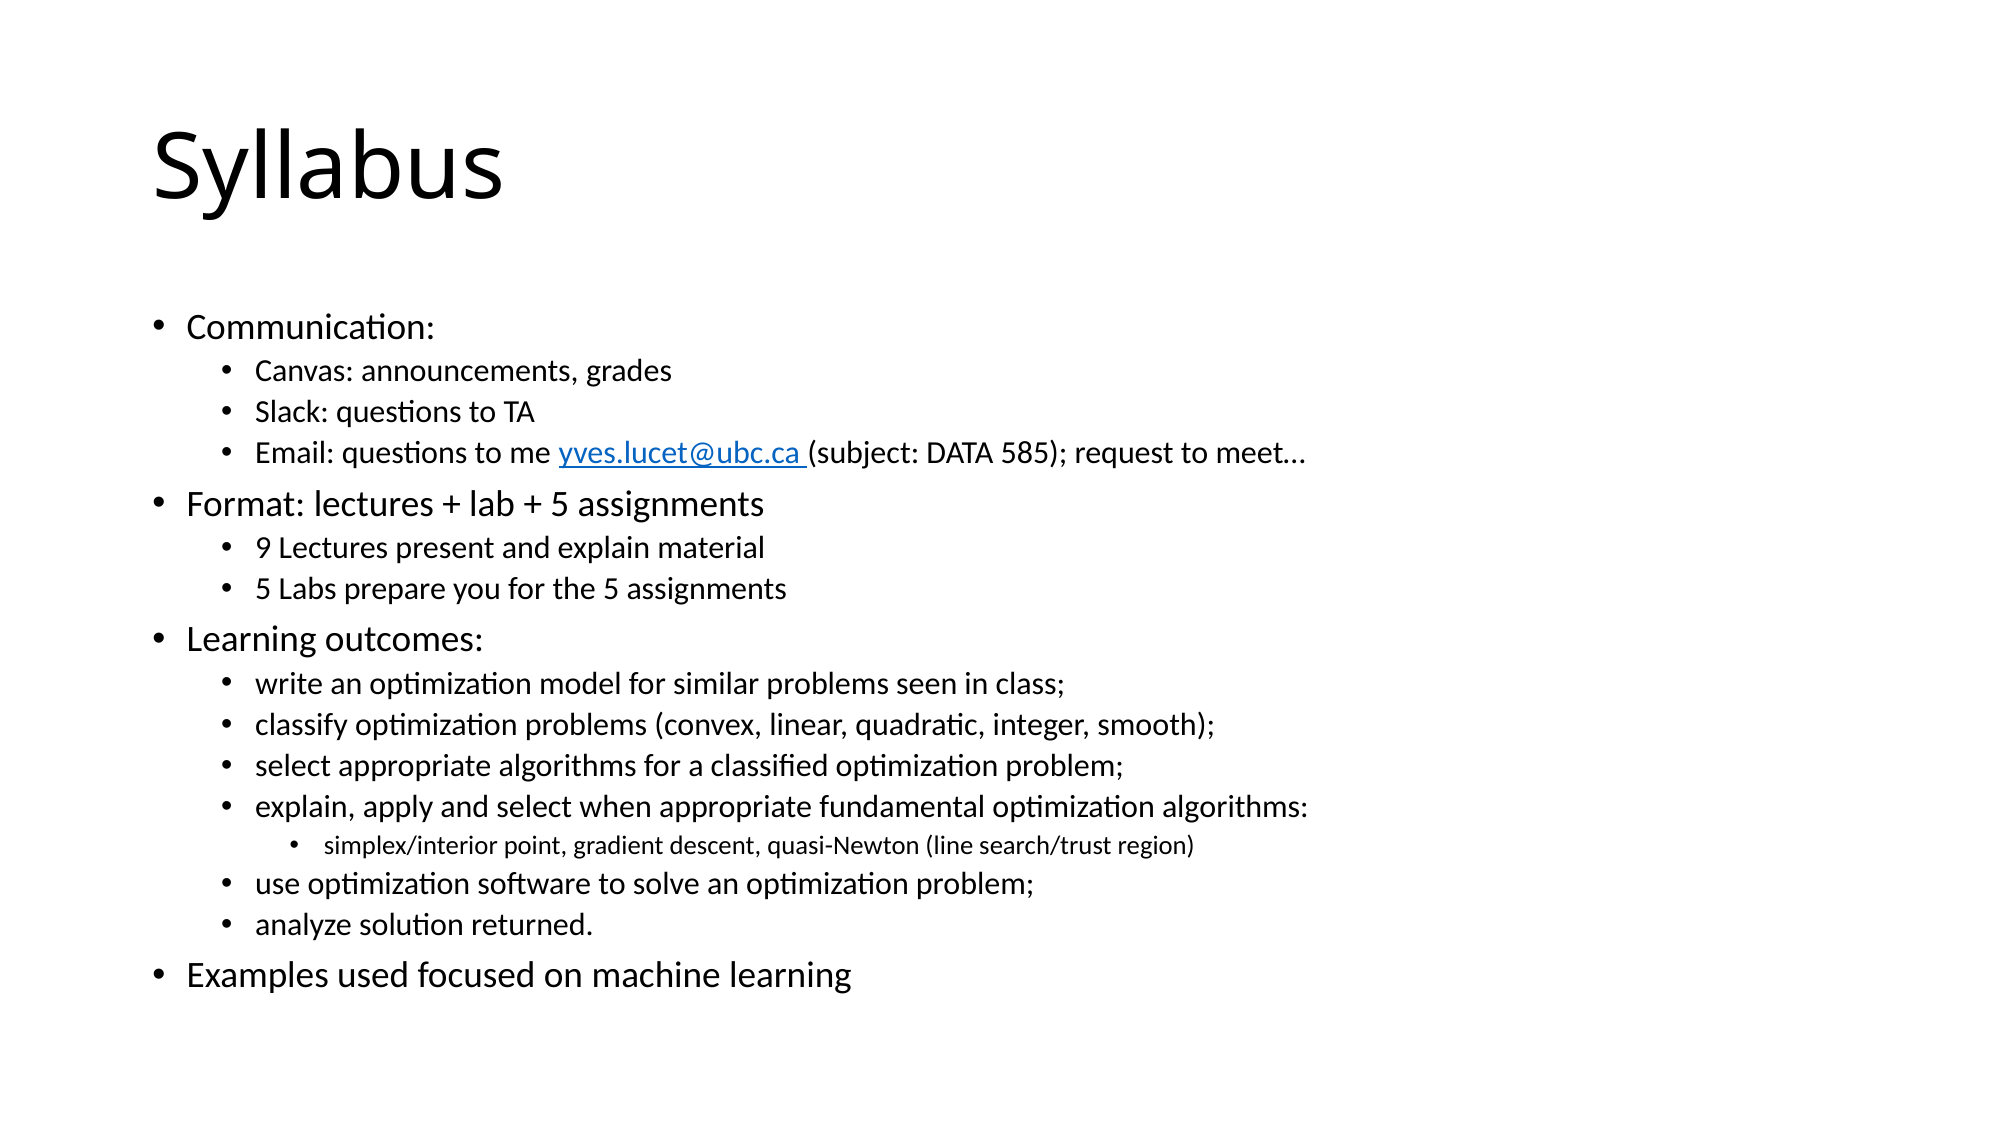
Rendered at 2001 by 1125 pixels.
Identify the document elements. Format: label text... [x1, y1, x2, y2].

title Syllabus [137, 59, 1863, 278]
list Communication: Canvas: announcements, grades Slack: questions to TA Email: questions to me yves.lucet@ubc.ca (subject: DATA 585); request to meet… Format: lectures + lab + 5 assignments 9 Lectures present and explain material 5 Labs prepare you for the 5 assignments Learning outcomes: write an optimization model for similar problems seen in class; classify optimization problems (convex, linear, quadratic, integer, smooth); select appropriate algorithms for a classified optimization problem; explain, apply and select when appropriate fundamental optimization algorithms: simplex/interior point, gradient descent, quasi-Newton (line search/trust region) use optimization software to solve an optimization problem; analyze solution returned. Examples used focused on machine learning [137, 299, 1863, 1014]
